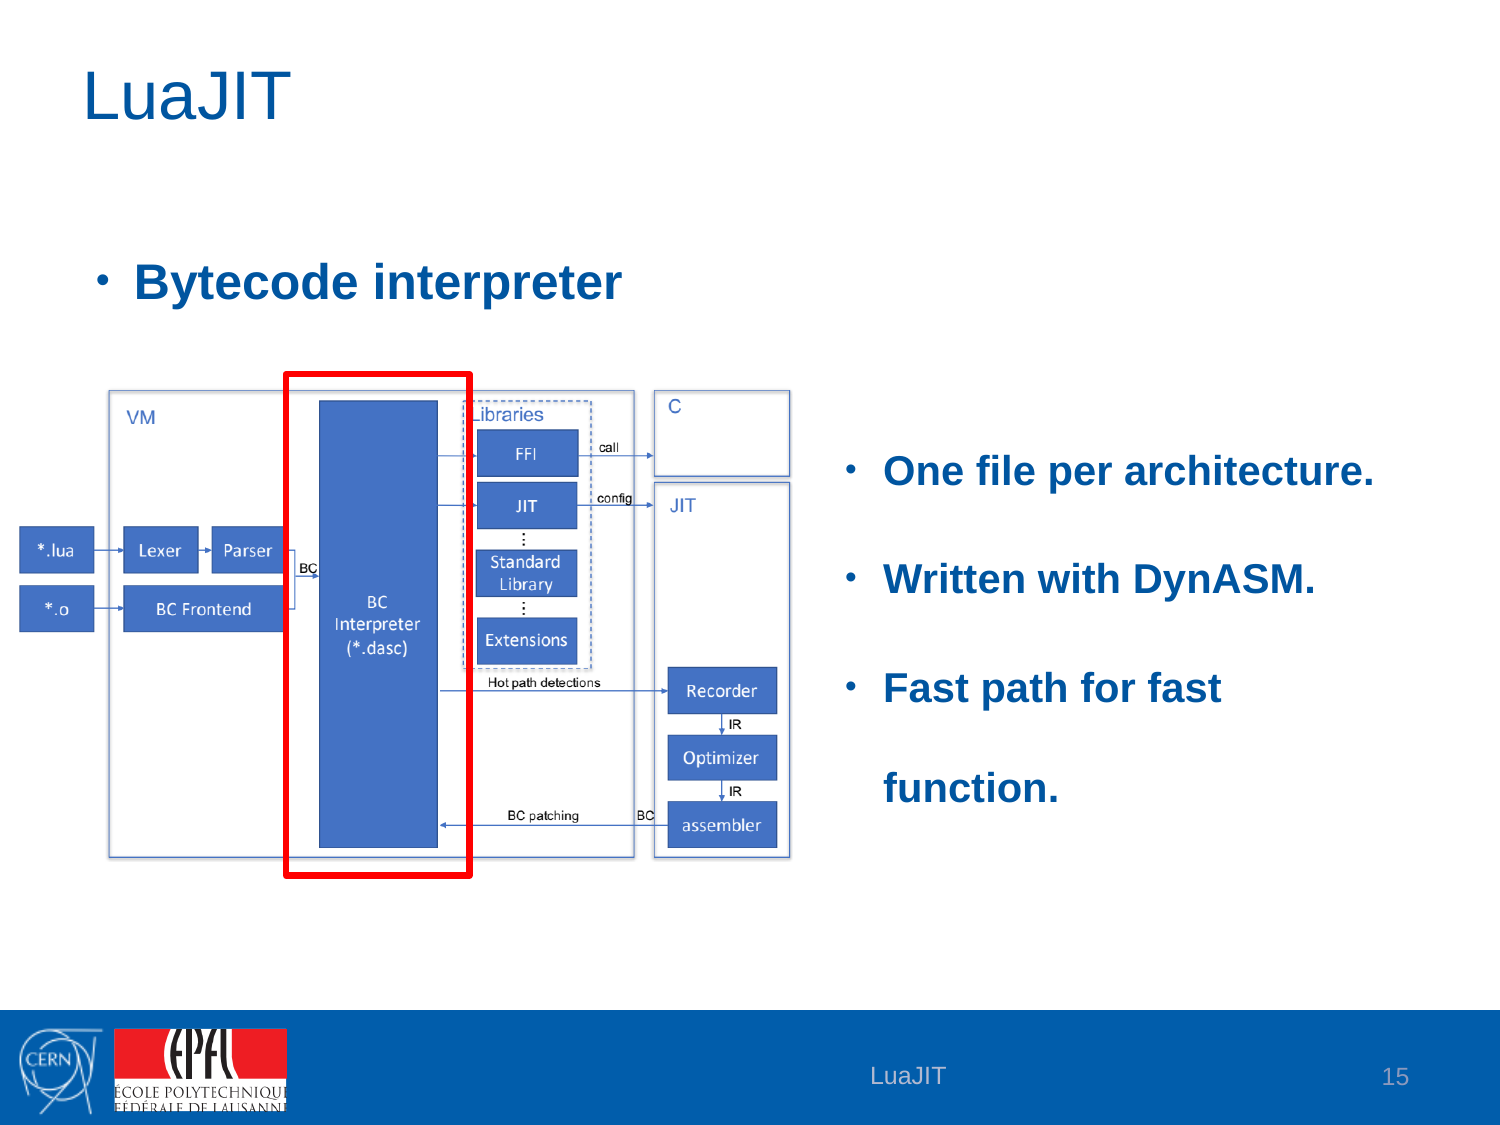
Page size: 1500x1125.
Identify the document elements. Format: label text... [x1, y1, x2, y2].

text_box [284, 373, 471, 378]
picture [19, 386, 793, 863]
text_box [113, 1028, 288, 1112]
text_box [284, 873, 471, 877]
text_box One file per architecture. Written with DynASM. Fast path for fast function. [824, 386, 1425, 862]
title LuaJIT [75, 38, 1425, 146]
footer LuaJIT [507, 1044, 1310, 1104]
list Bytecode interpreter [75, 181, 1425, 984]
slide_number 15 [1342, 1045, 1425, 1105]
